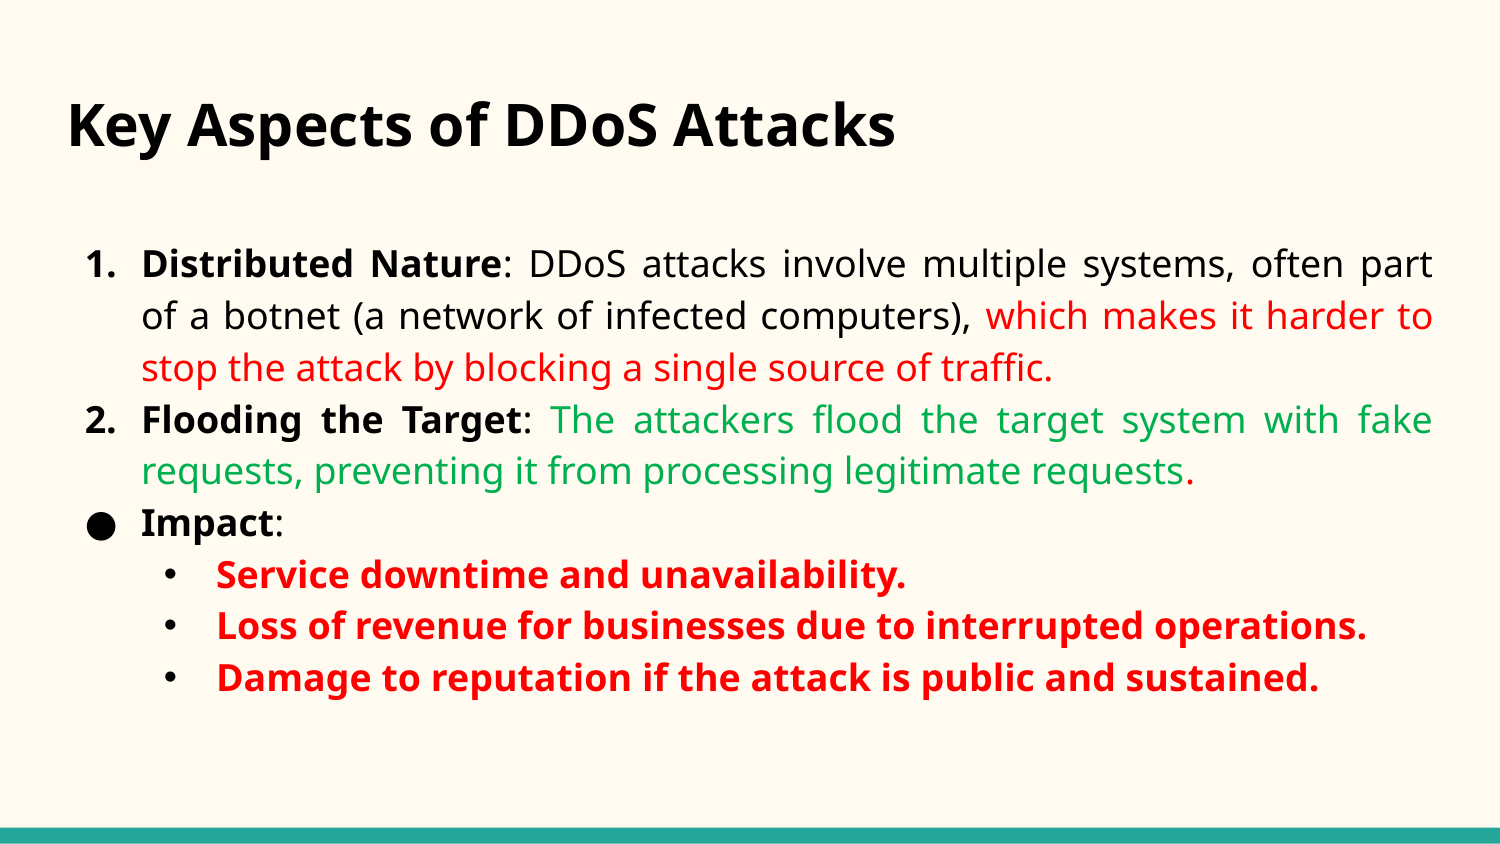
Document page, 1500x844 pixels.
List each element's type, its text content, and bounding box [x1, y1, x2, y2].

list Distributed Nature: DDoS attacks involve multiple systems, often part of a botnet (a network of infected computers), which makes it harder to stop the attack by blocking a single source of traffic. Flooding the Target: The attackers flood the target system with fake requests, preventing it from processing legitimate requests. Impact: Service downtime and unavailability. Loss of revenue for businesses due to interrupted operations. Damage to reputation if the attack is public and sustained. [51, 173, 1449, 750]
title Key Aspects of DDoS Attacks [51, 72, 1449, 173]
